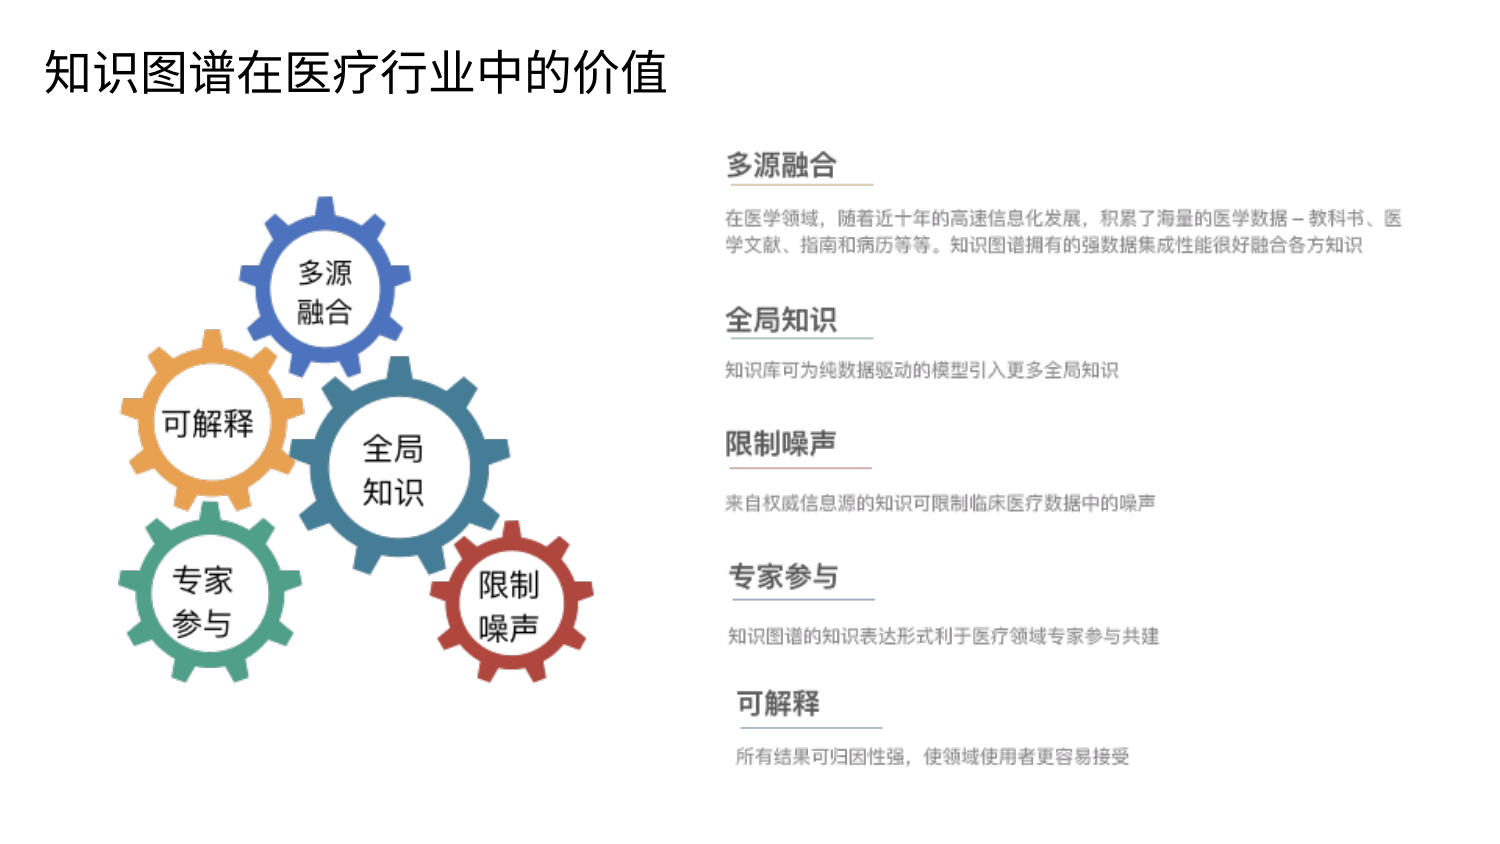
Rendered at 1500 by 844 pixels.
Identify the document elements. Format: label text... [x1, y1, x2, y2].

text_box 知识图谱在医疗行业中的价值 [29, 27, 1031, 84]
picture [116, 139, 1413, 776]
